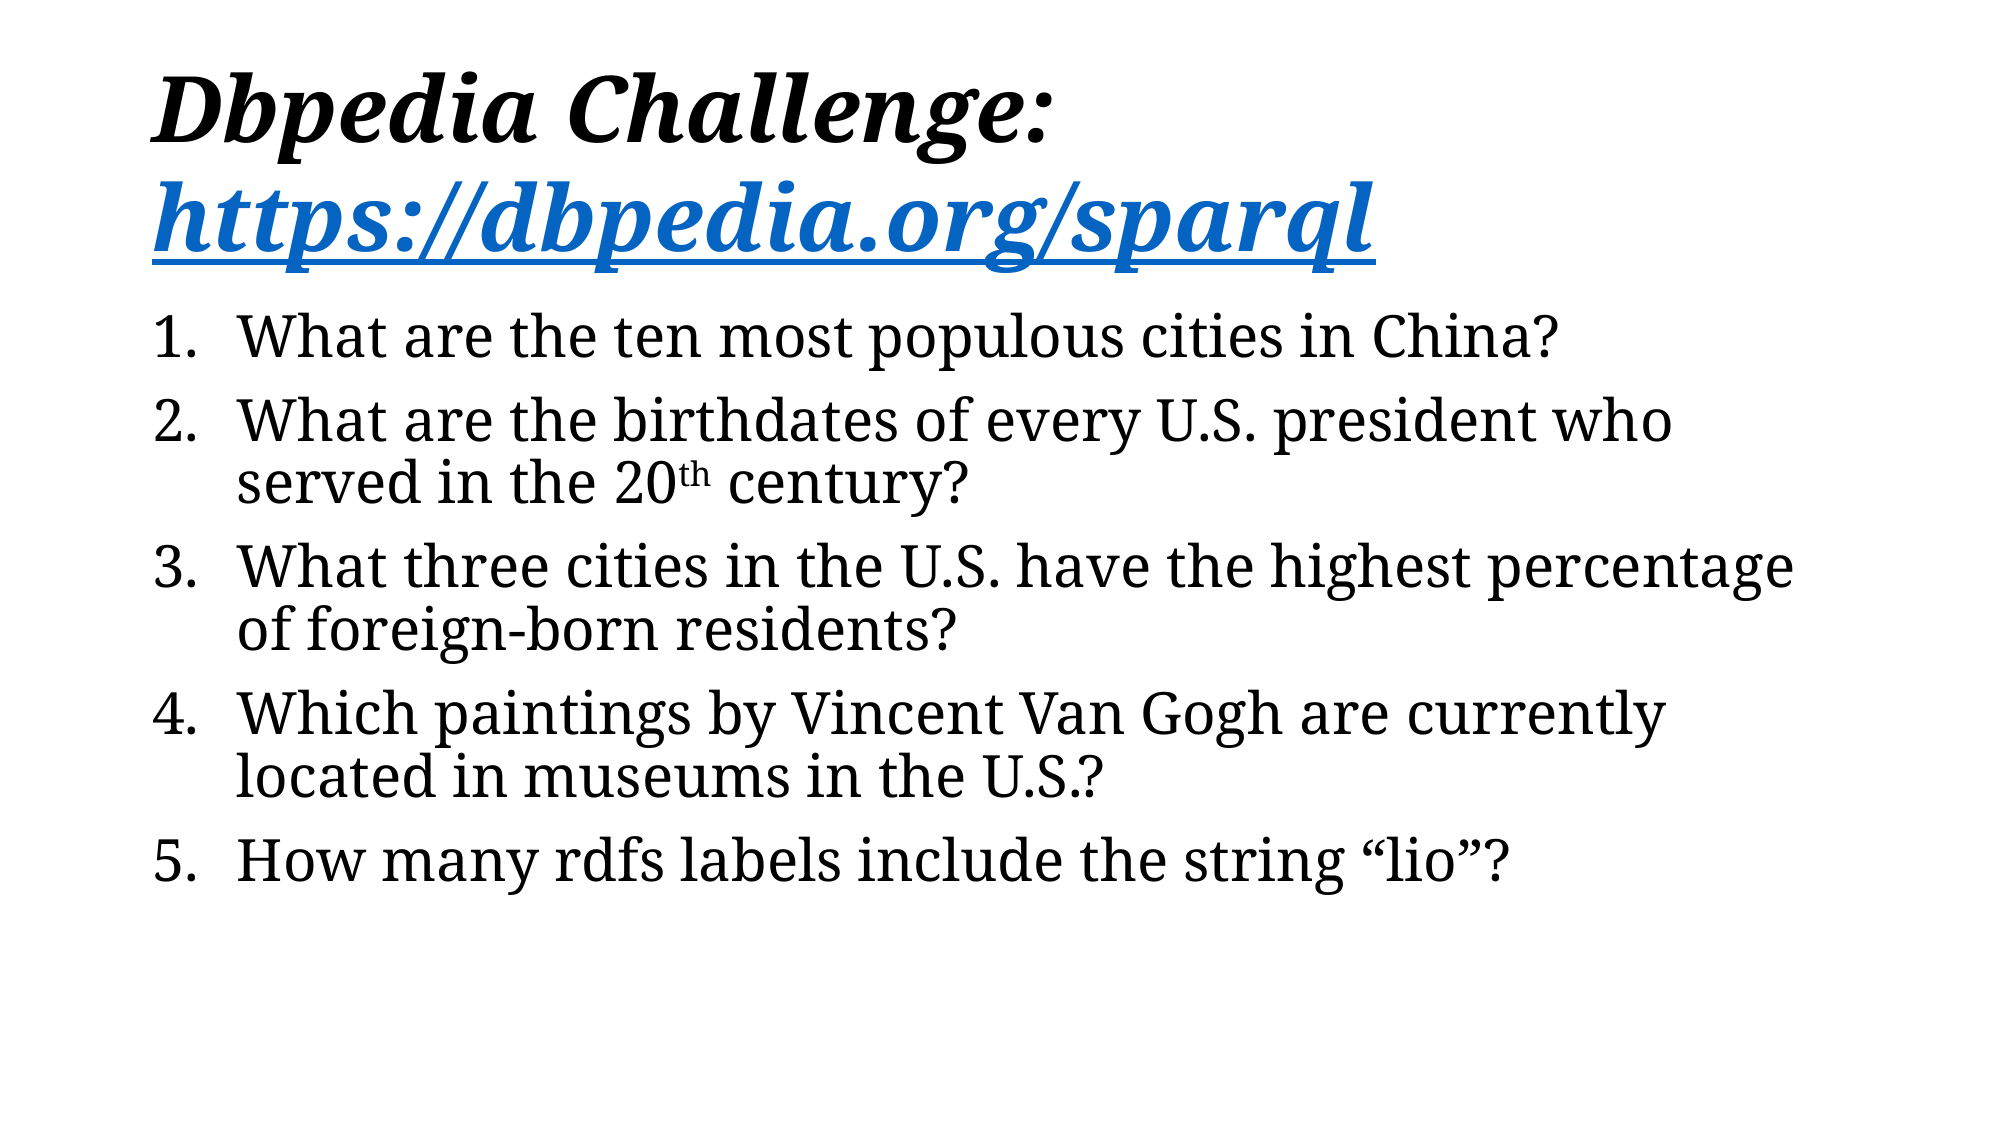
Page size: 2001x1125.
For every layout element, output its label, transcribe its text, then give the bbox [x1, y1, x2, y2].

title Dbpedia Challenge: https://dbpedia.org/sparql [137, 59, 1939, 278]
list What are the ten most populous cities in China? What are the birthdates of every U.S. president who served in the 20th century? What three cities in the U.S. have the highest percentage of foreign-born residents? Which paintings by Vincent Van Gogh are currently located in museums in the U.S.? How many rdfs labels include the string “lio”? [137, 299, 1863, 1014]
